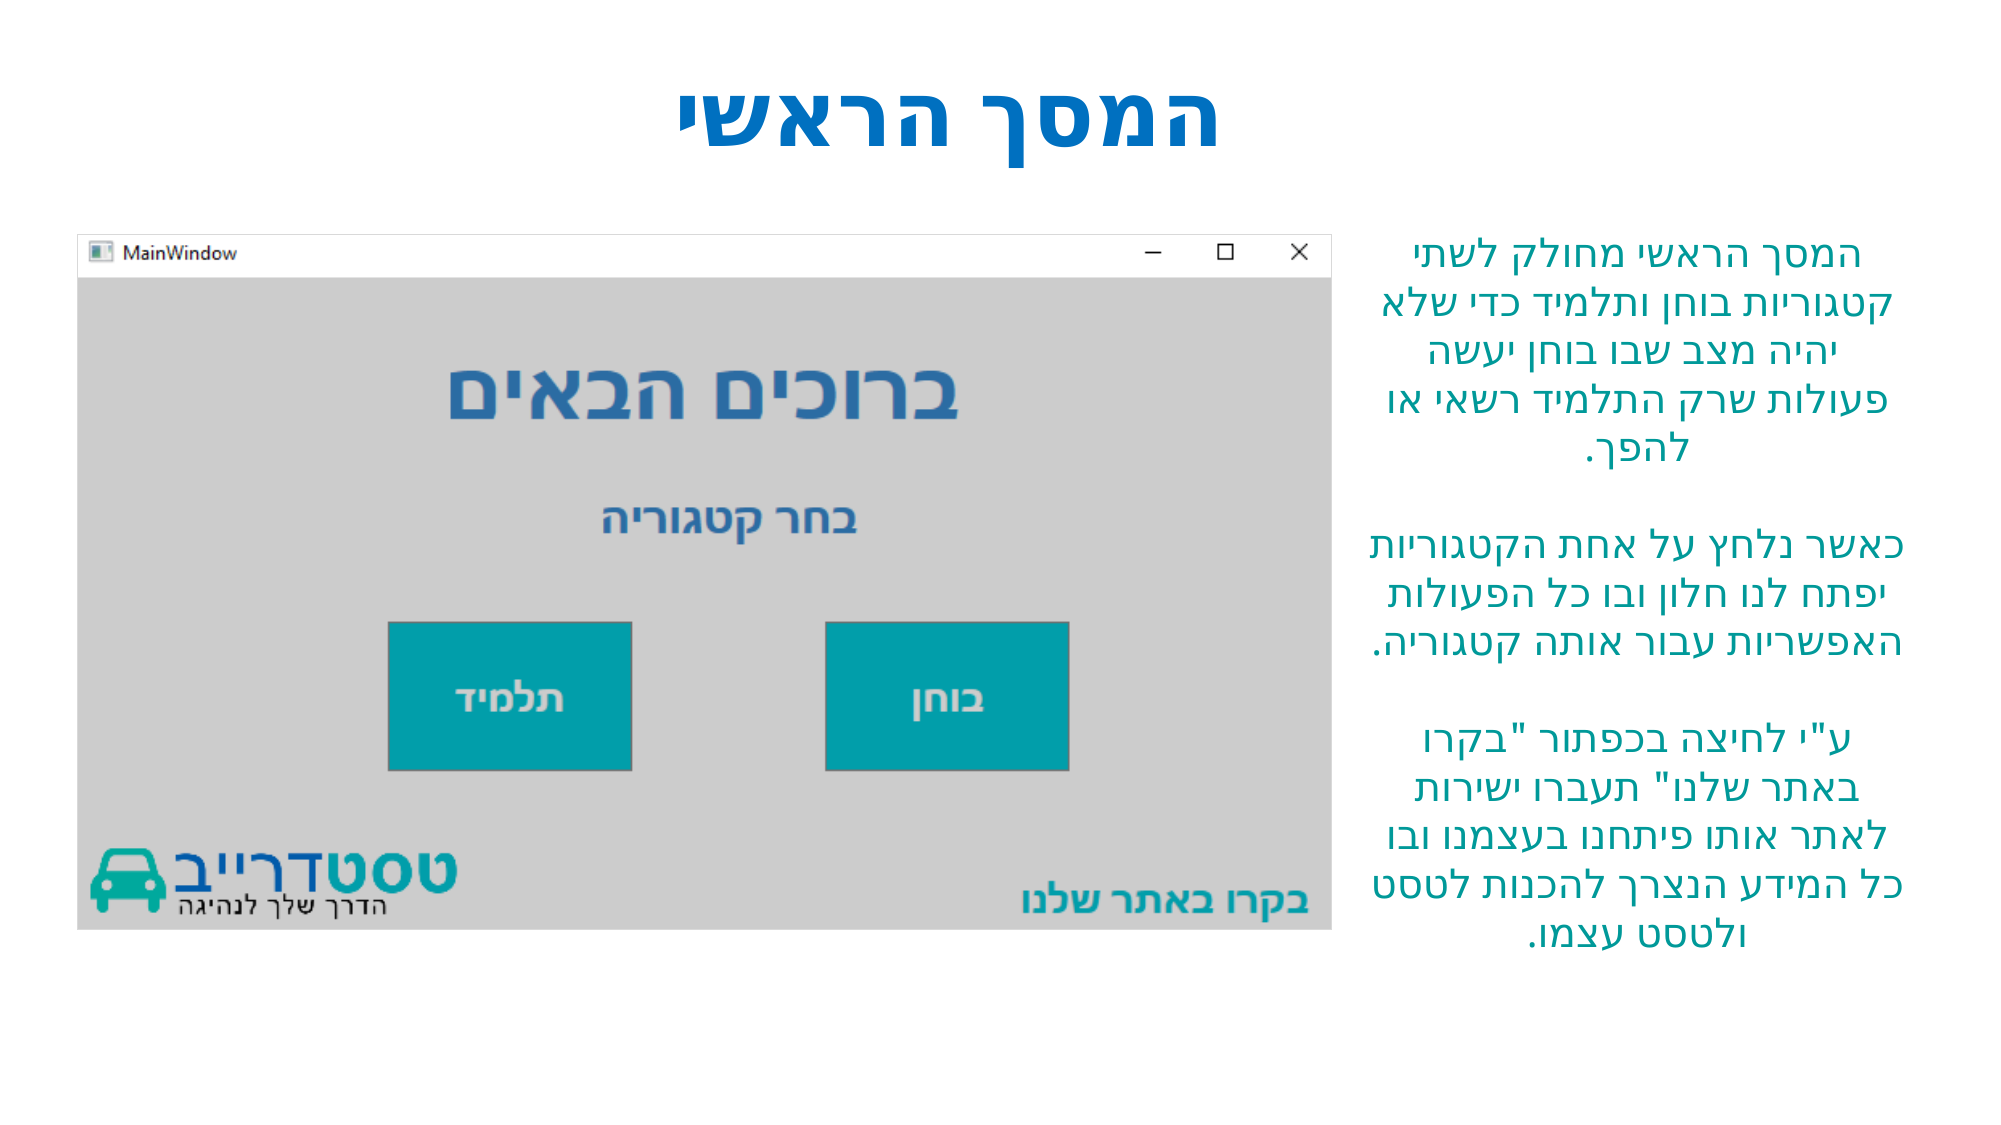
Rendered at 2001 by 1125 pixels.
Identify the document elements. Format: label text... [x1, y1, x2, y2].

picture [77, 234, 1332, 930]
text_box המסך הראשי מחולק לשתי קטגוריות בוחן ותלמיד כדי שלא יהיה מצב שבו בוחן יעשה פעולות שרק התלמיד רשאי או להפך. כאשר נלחץ על אחת הקטגוריות יפתח לנו חלון ובו כל הפעולות האפשריות עבור אותה קטגוריה. ע"י לחיצה בכפתור "בקרו באתר שלנו" תעברו ישירות לאתר אותו פיתחנו בעצמנו ובו כל המידע הנצרך להכנות לטסט ולטסט עצמו. [1353, 219, 1923, 999]
text_box המסך הראשי [291, 47, 1240, 173]
